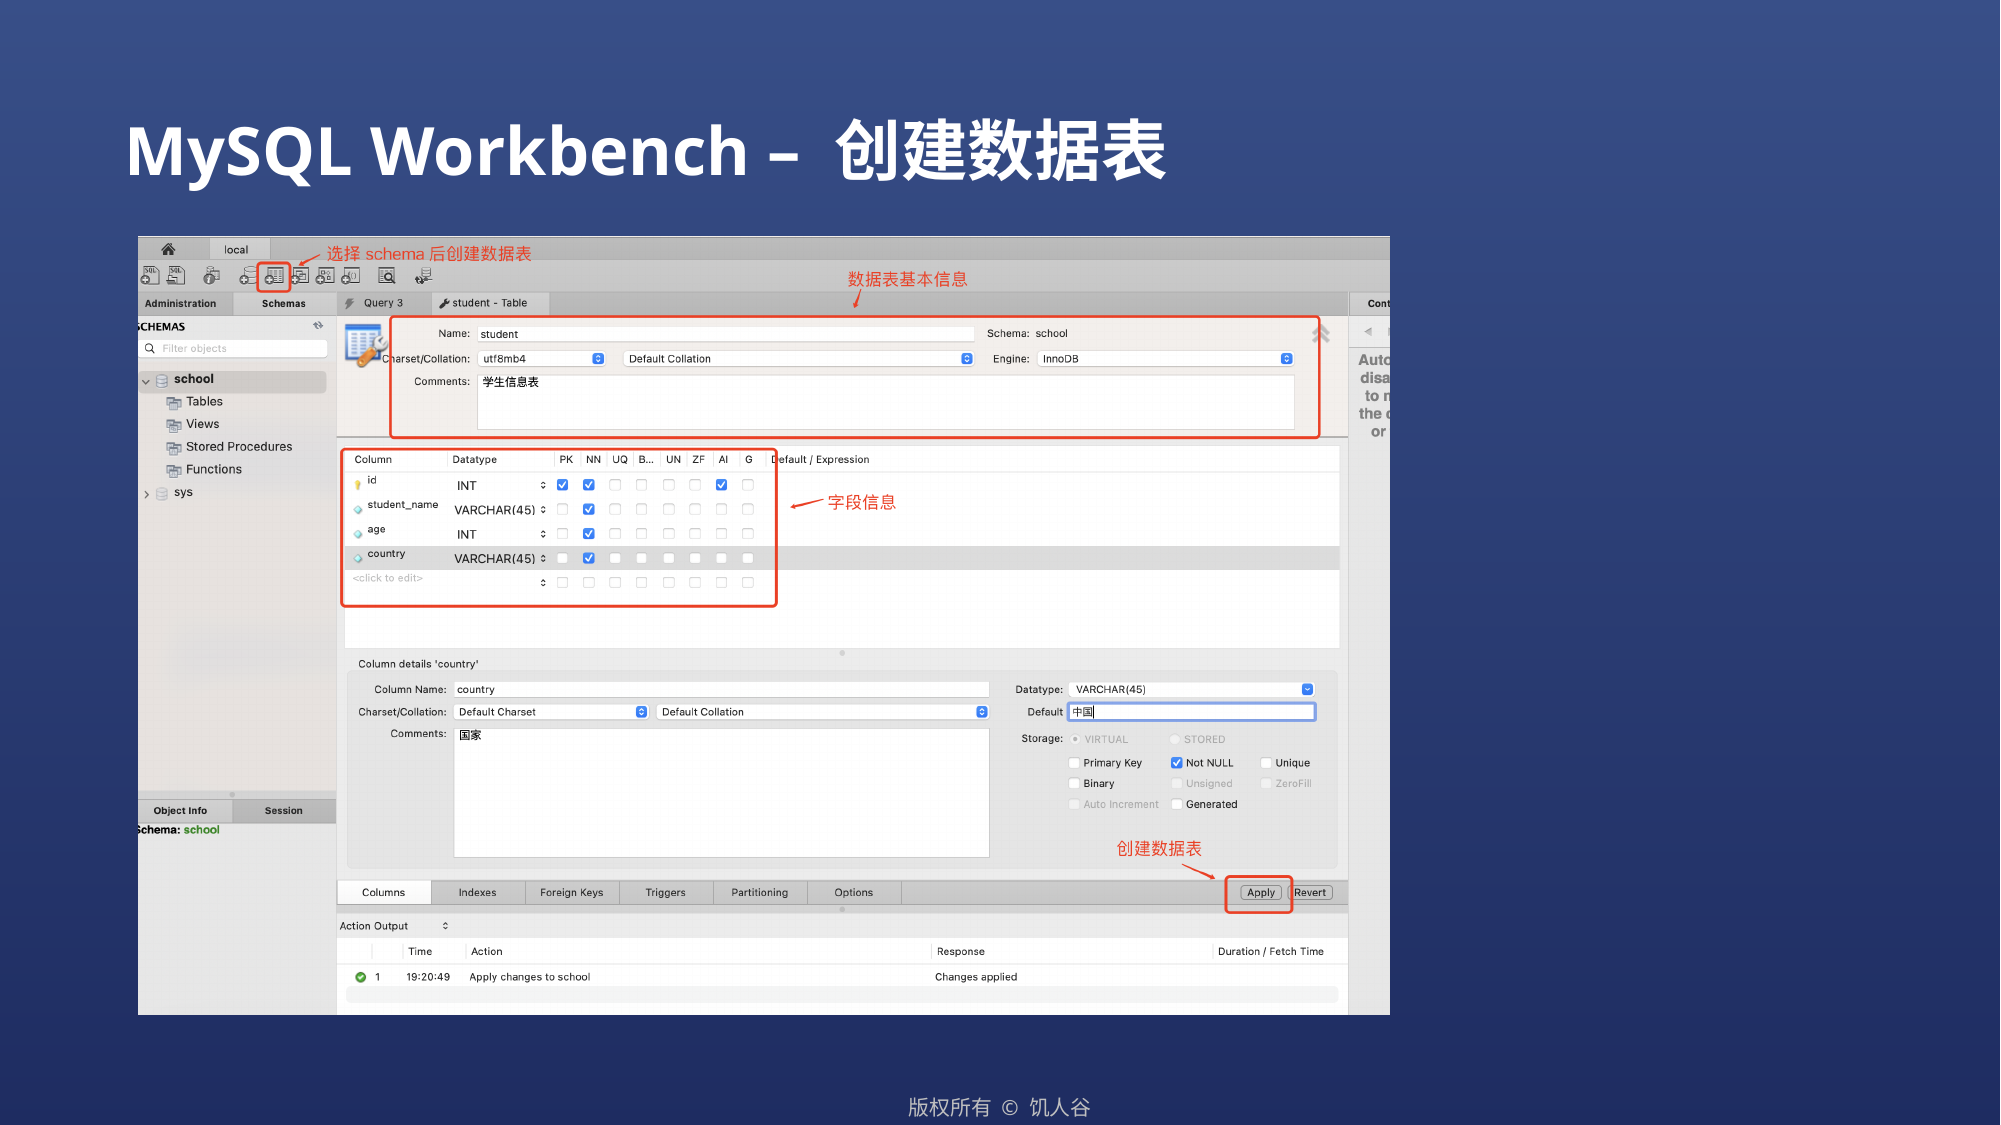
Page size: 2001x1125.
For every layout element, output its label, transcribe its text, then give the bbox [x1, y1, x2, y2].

picture [138, 236, 1390, 1015]
text_box MySQL Workbench – 创建数据表 [109, 110, 1817, 198]
